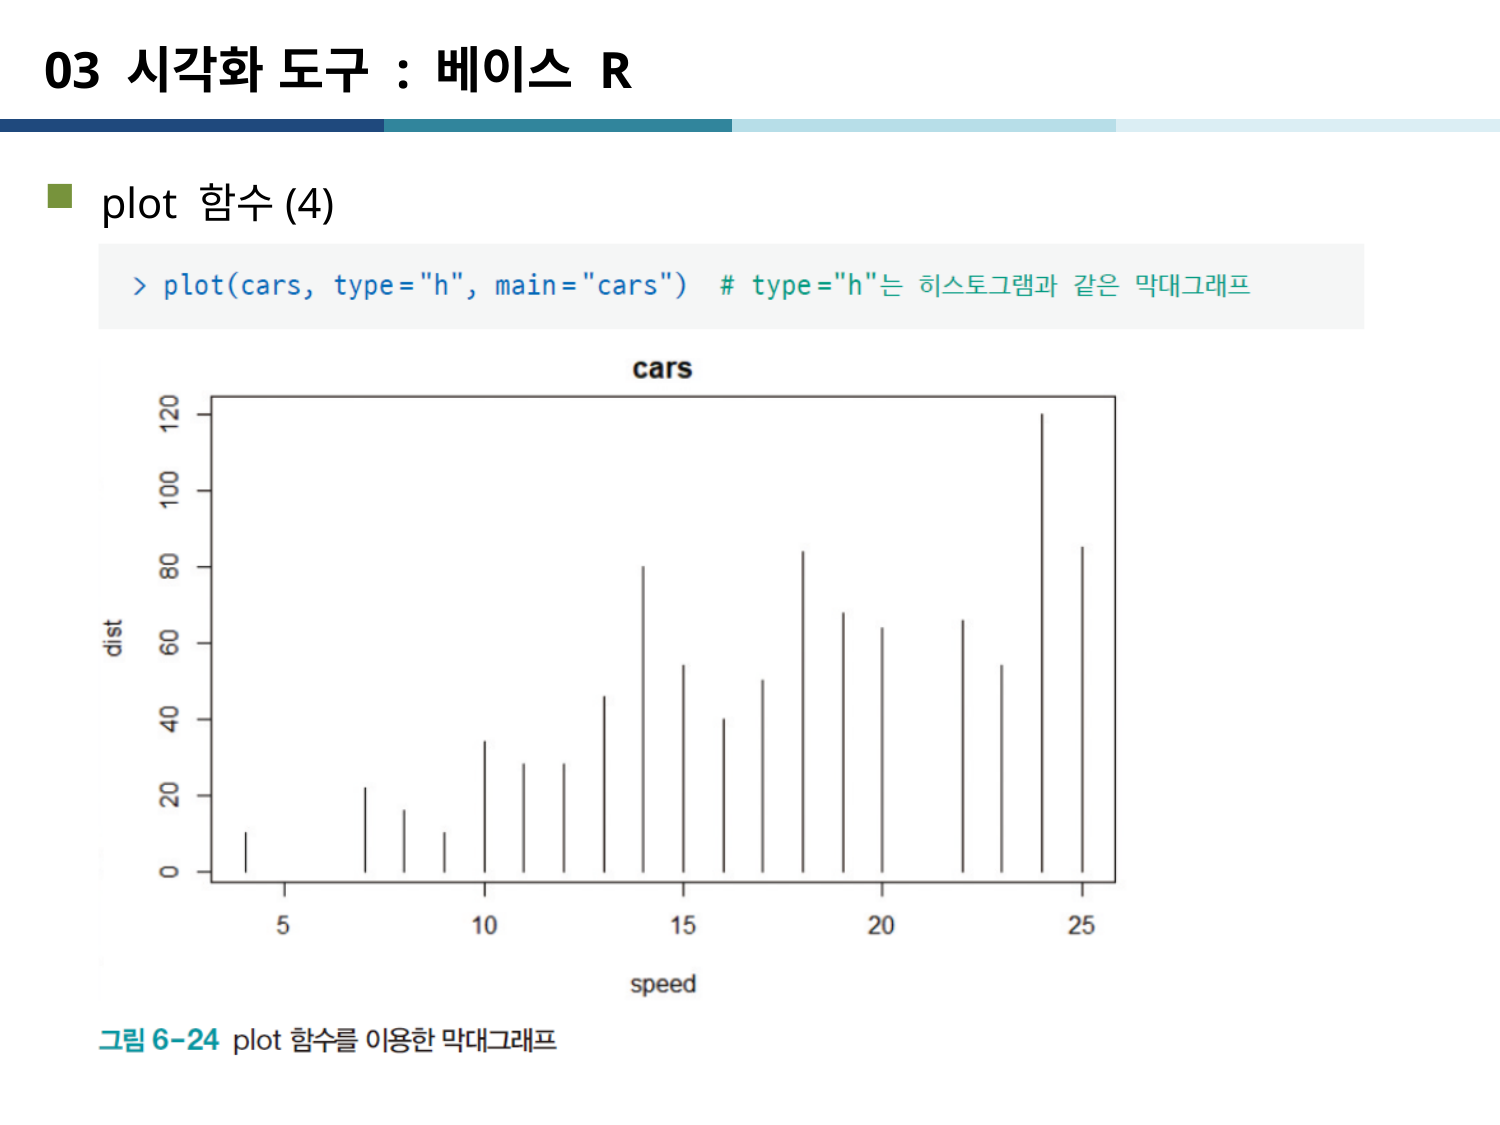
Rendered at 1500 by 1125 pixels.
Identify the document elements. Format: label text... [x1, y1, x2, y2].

list plot 함수(4) [29, 148, 1471, 1083]
title 03 시각화 도구 : 베이스 R [29, 23, 1270, 114]
picture [86, 235, 1372, 1065]
